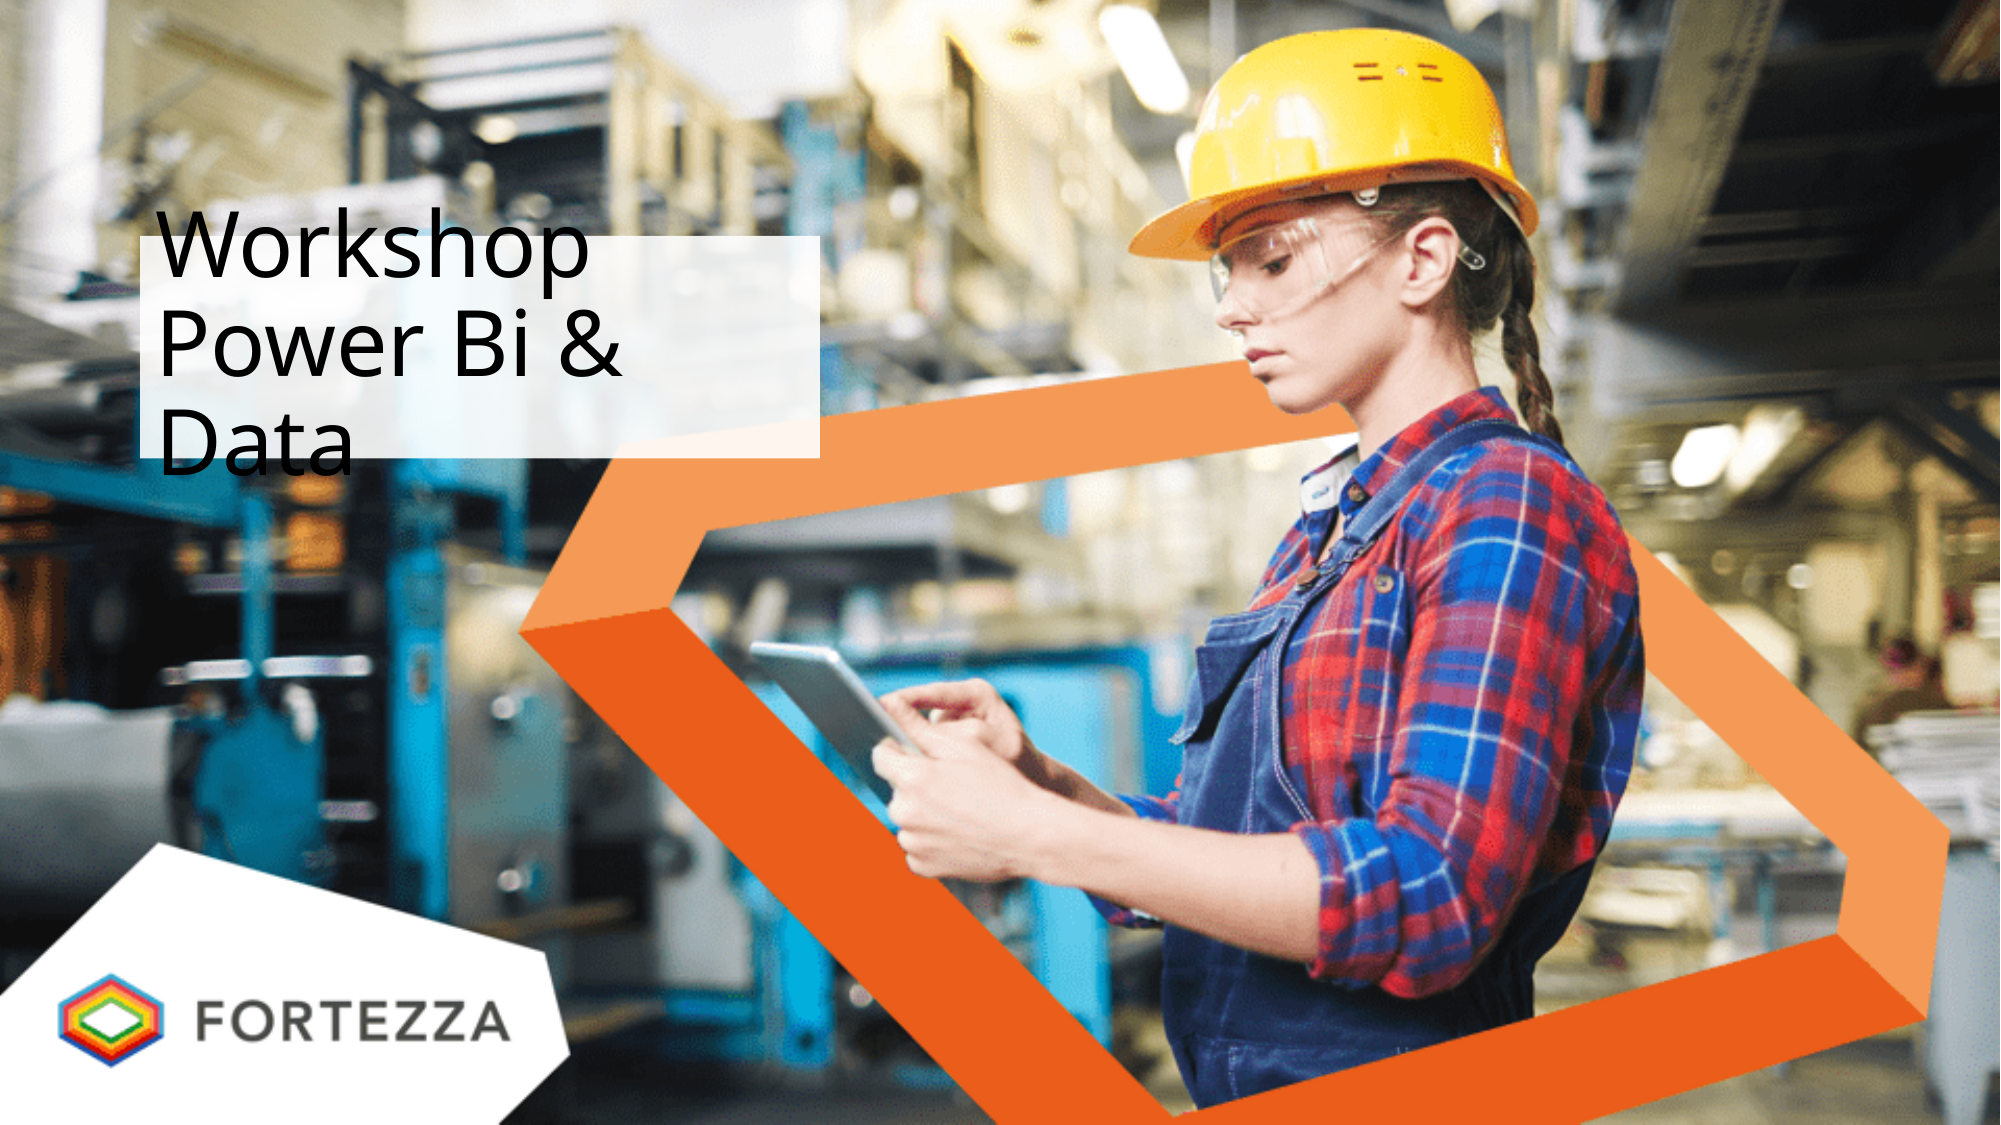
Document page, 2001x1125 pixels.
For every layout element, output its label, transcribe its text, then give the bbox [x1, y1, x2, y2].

title Workshop Power Bi & Data [140, 235, 820, 459]
picture [0, 0, 2000, 1125]
